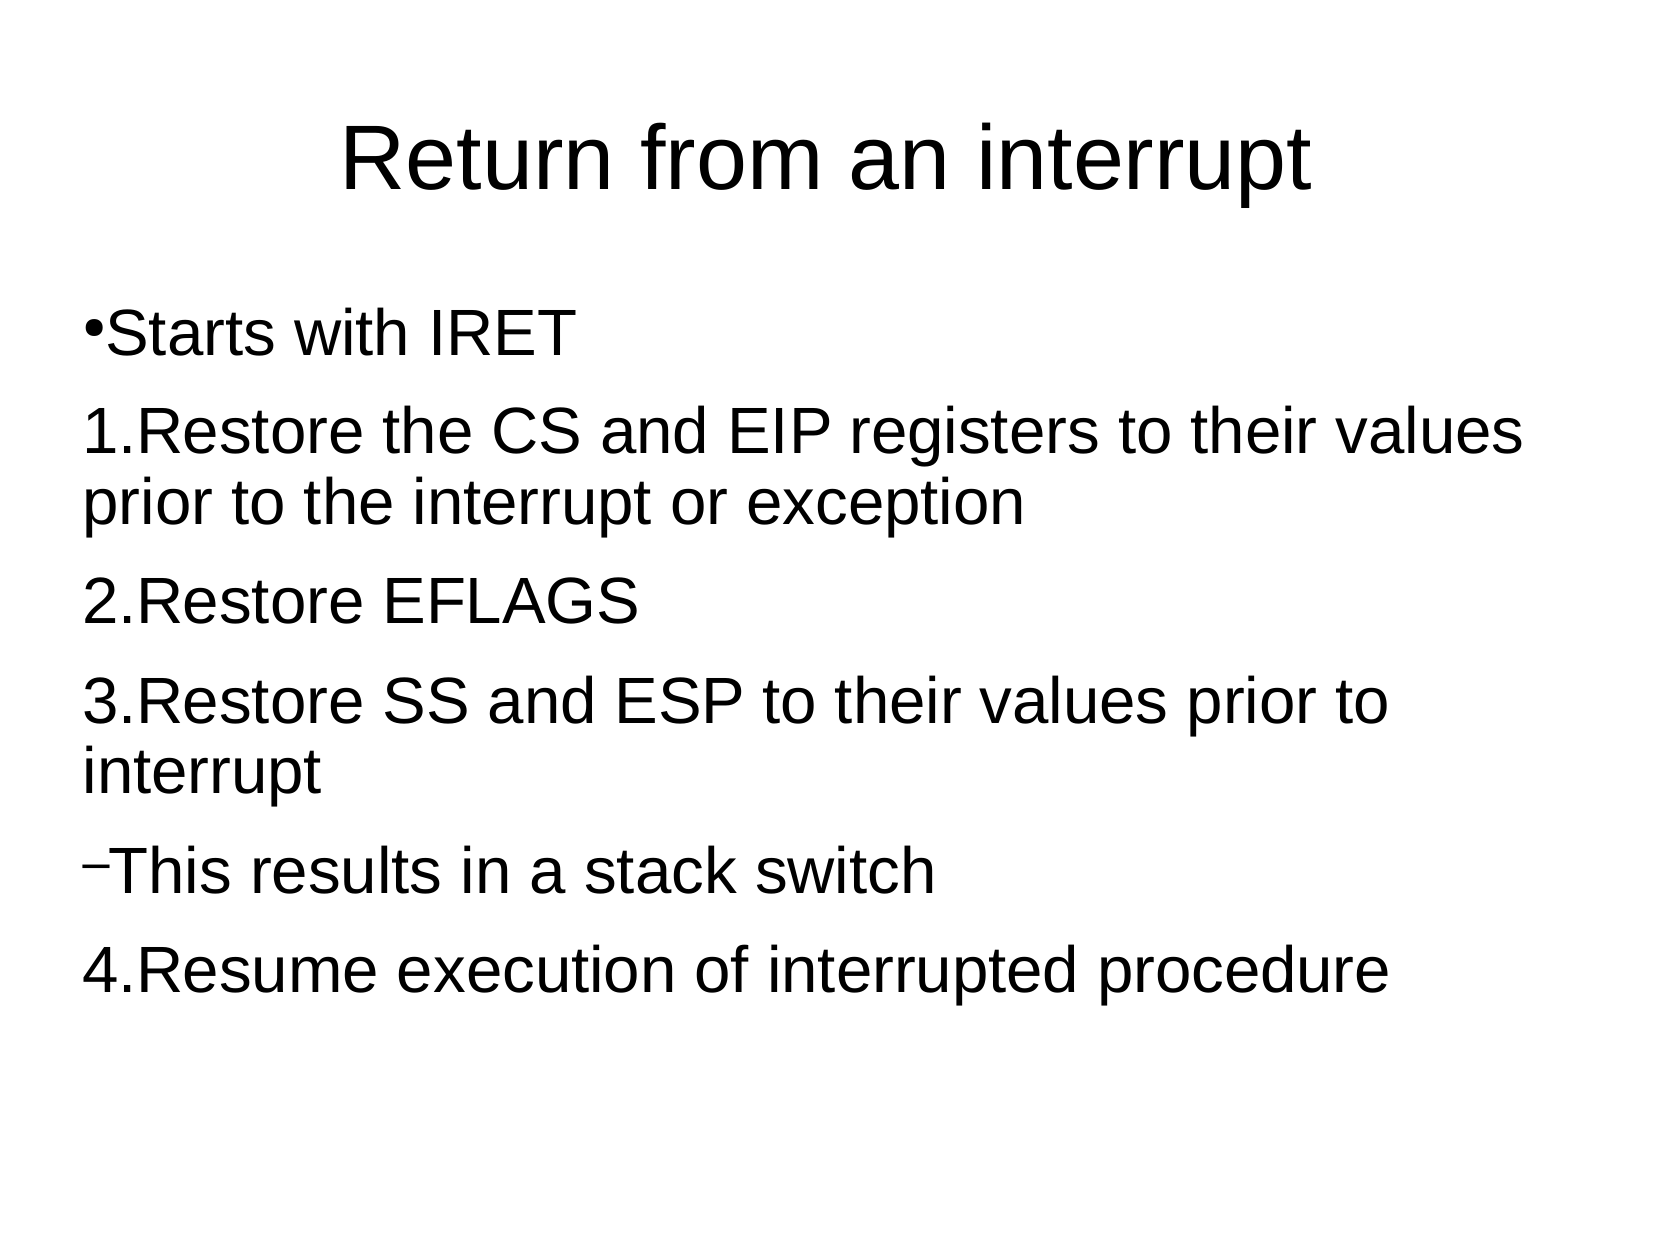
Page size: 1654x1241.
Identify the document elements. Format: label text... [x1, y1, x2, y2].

title Return from an interrupt [82, 49, 1571, 257]
list Starts with IRET Restore the CS and EIP registers to their values prior to the interrupt or exception Restore EFLAGS Restore SS and ESP to their values prior to interrupt This results in a stack switch Resume execution of interrupted procedure [82, 290, 1571, 1010]
